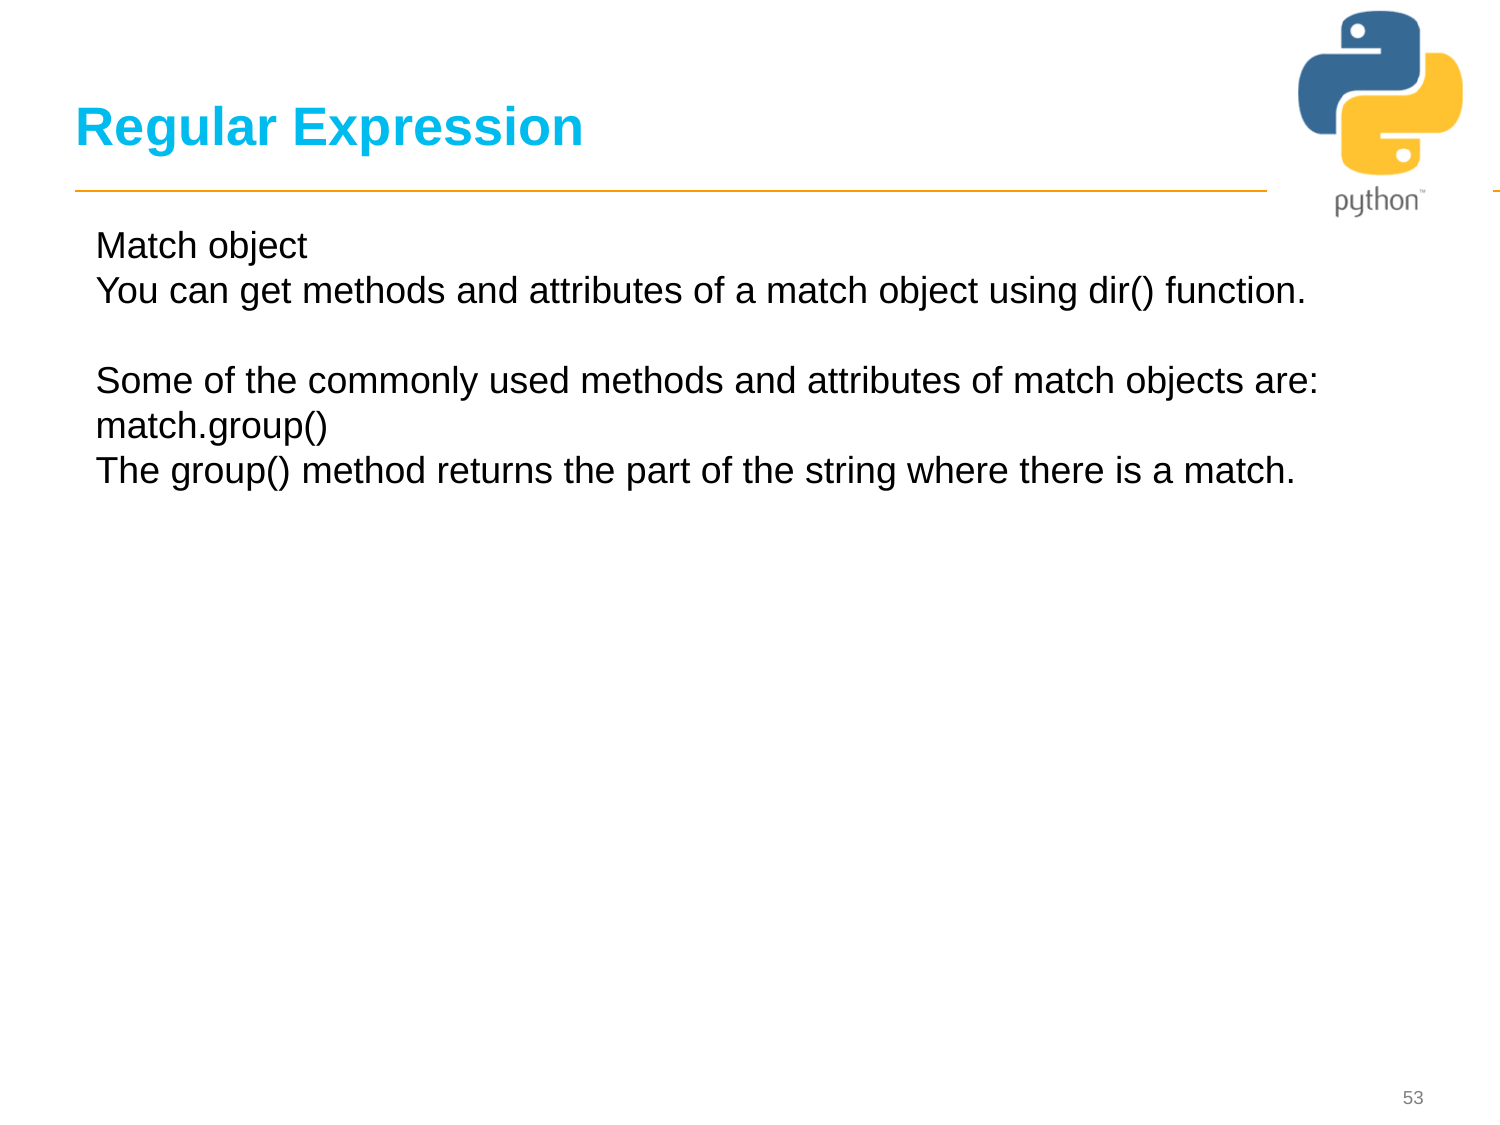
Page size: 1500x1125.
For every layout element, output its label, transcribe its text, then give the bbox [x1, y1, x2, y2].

text_box Match object You can get methods and attributes of a match object using dir() function. Some of the commonly used methods and attributes of match objects are: match.group() The group() method returns the part of the string where there is a match. [80, 213, 1470, 498]
title Regular Expression [75, 27, 1422, 157]
picture [1267, 5, 1493, 222]
